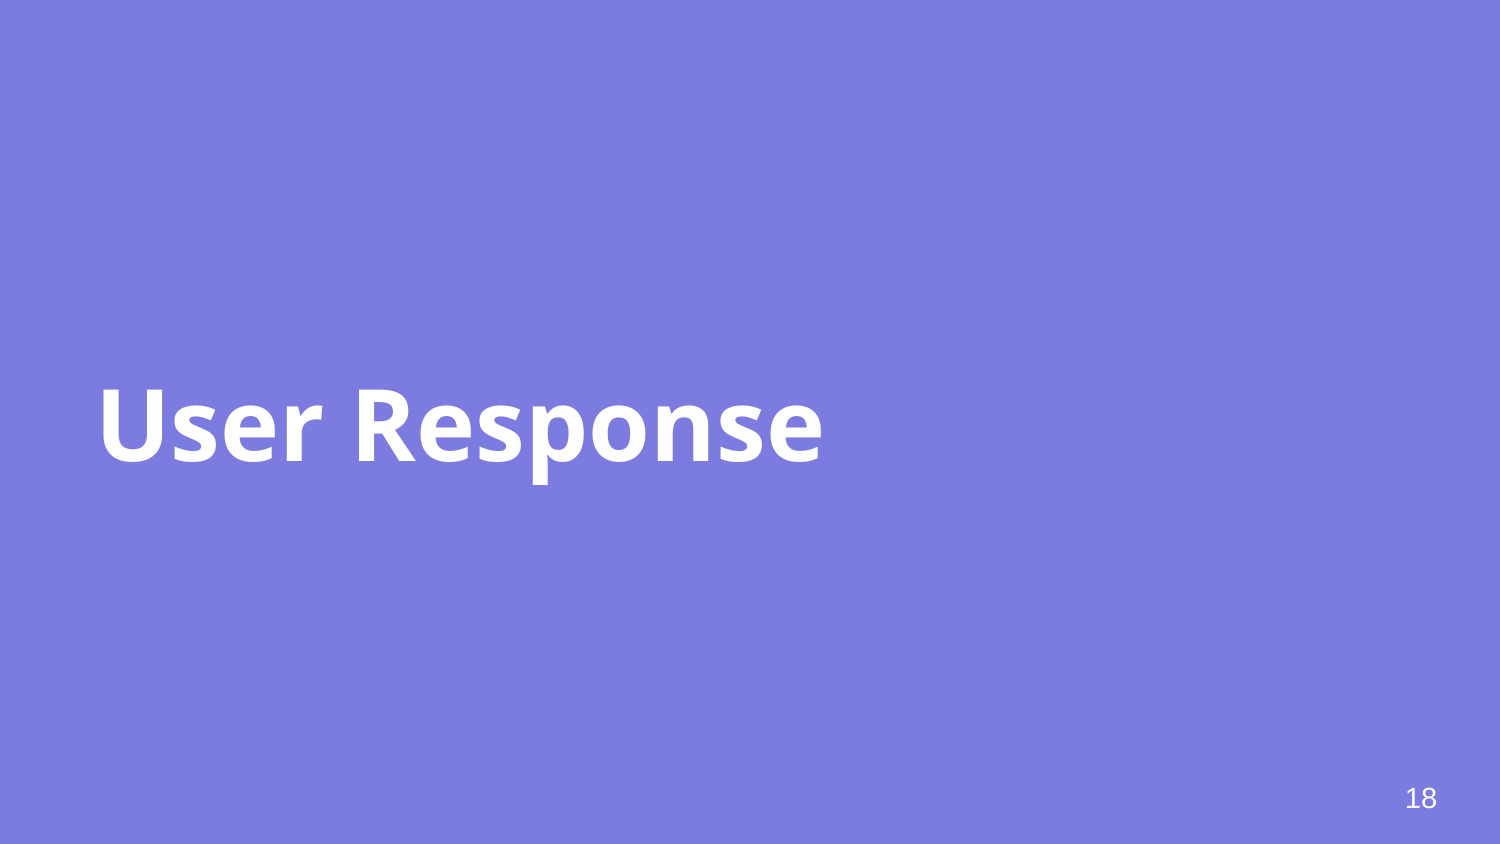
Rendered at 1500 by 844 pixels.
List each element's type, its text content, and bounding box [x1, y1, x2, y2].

title User Response [80, 86, 1003, 758]
slide_number 18 [1389, 764, 1480, 830]
